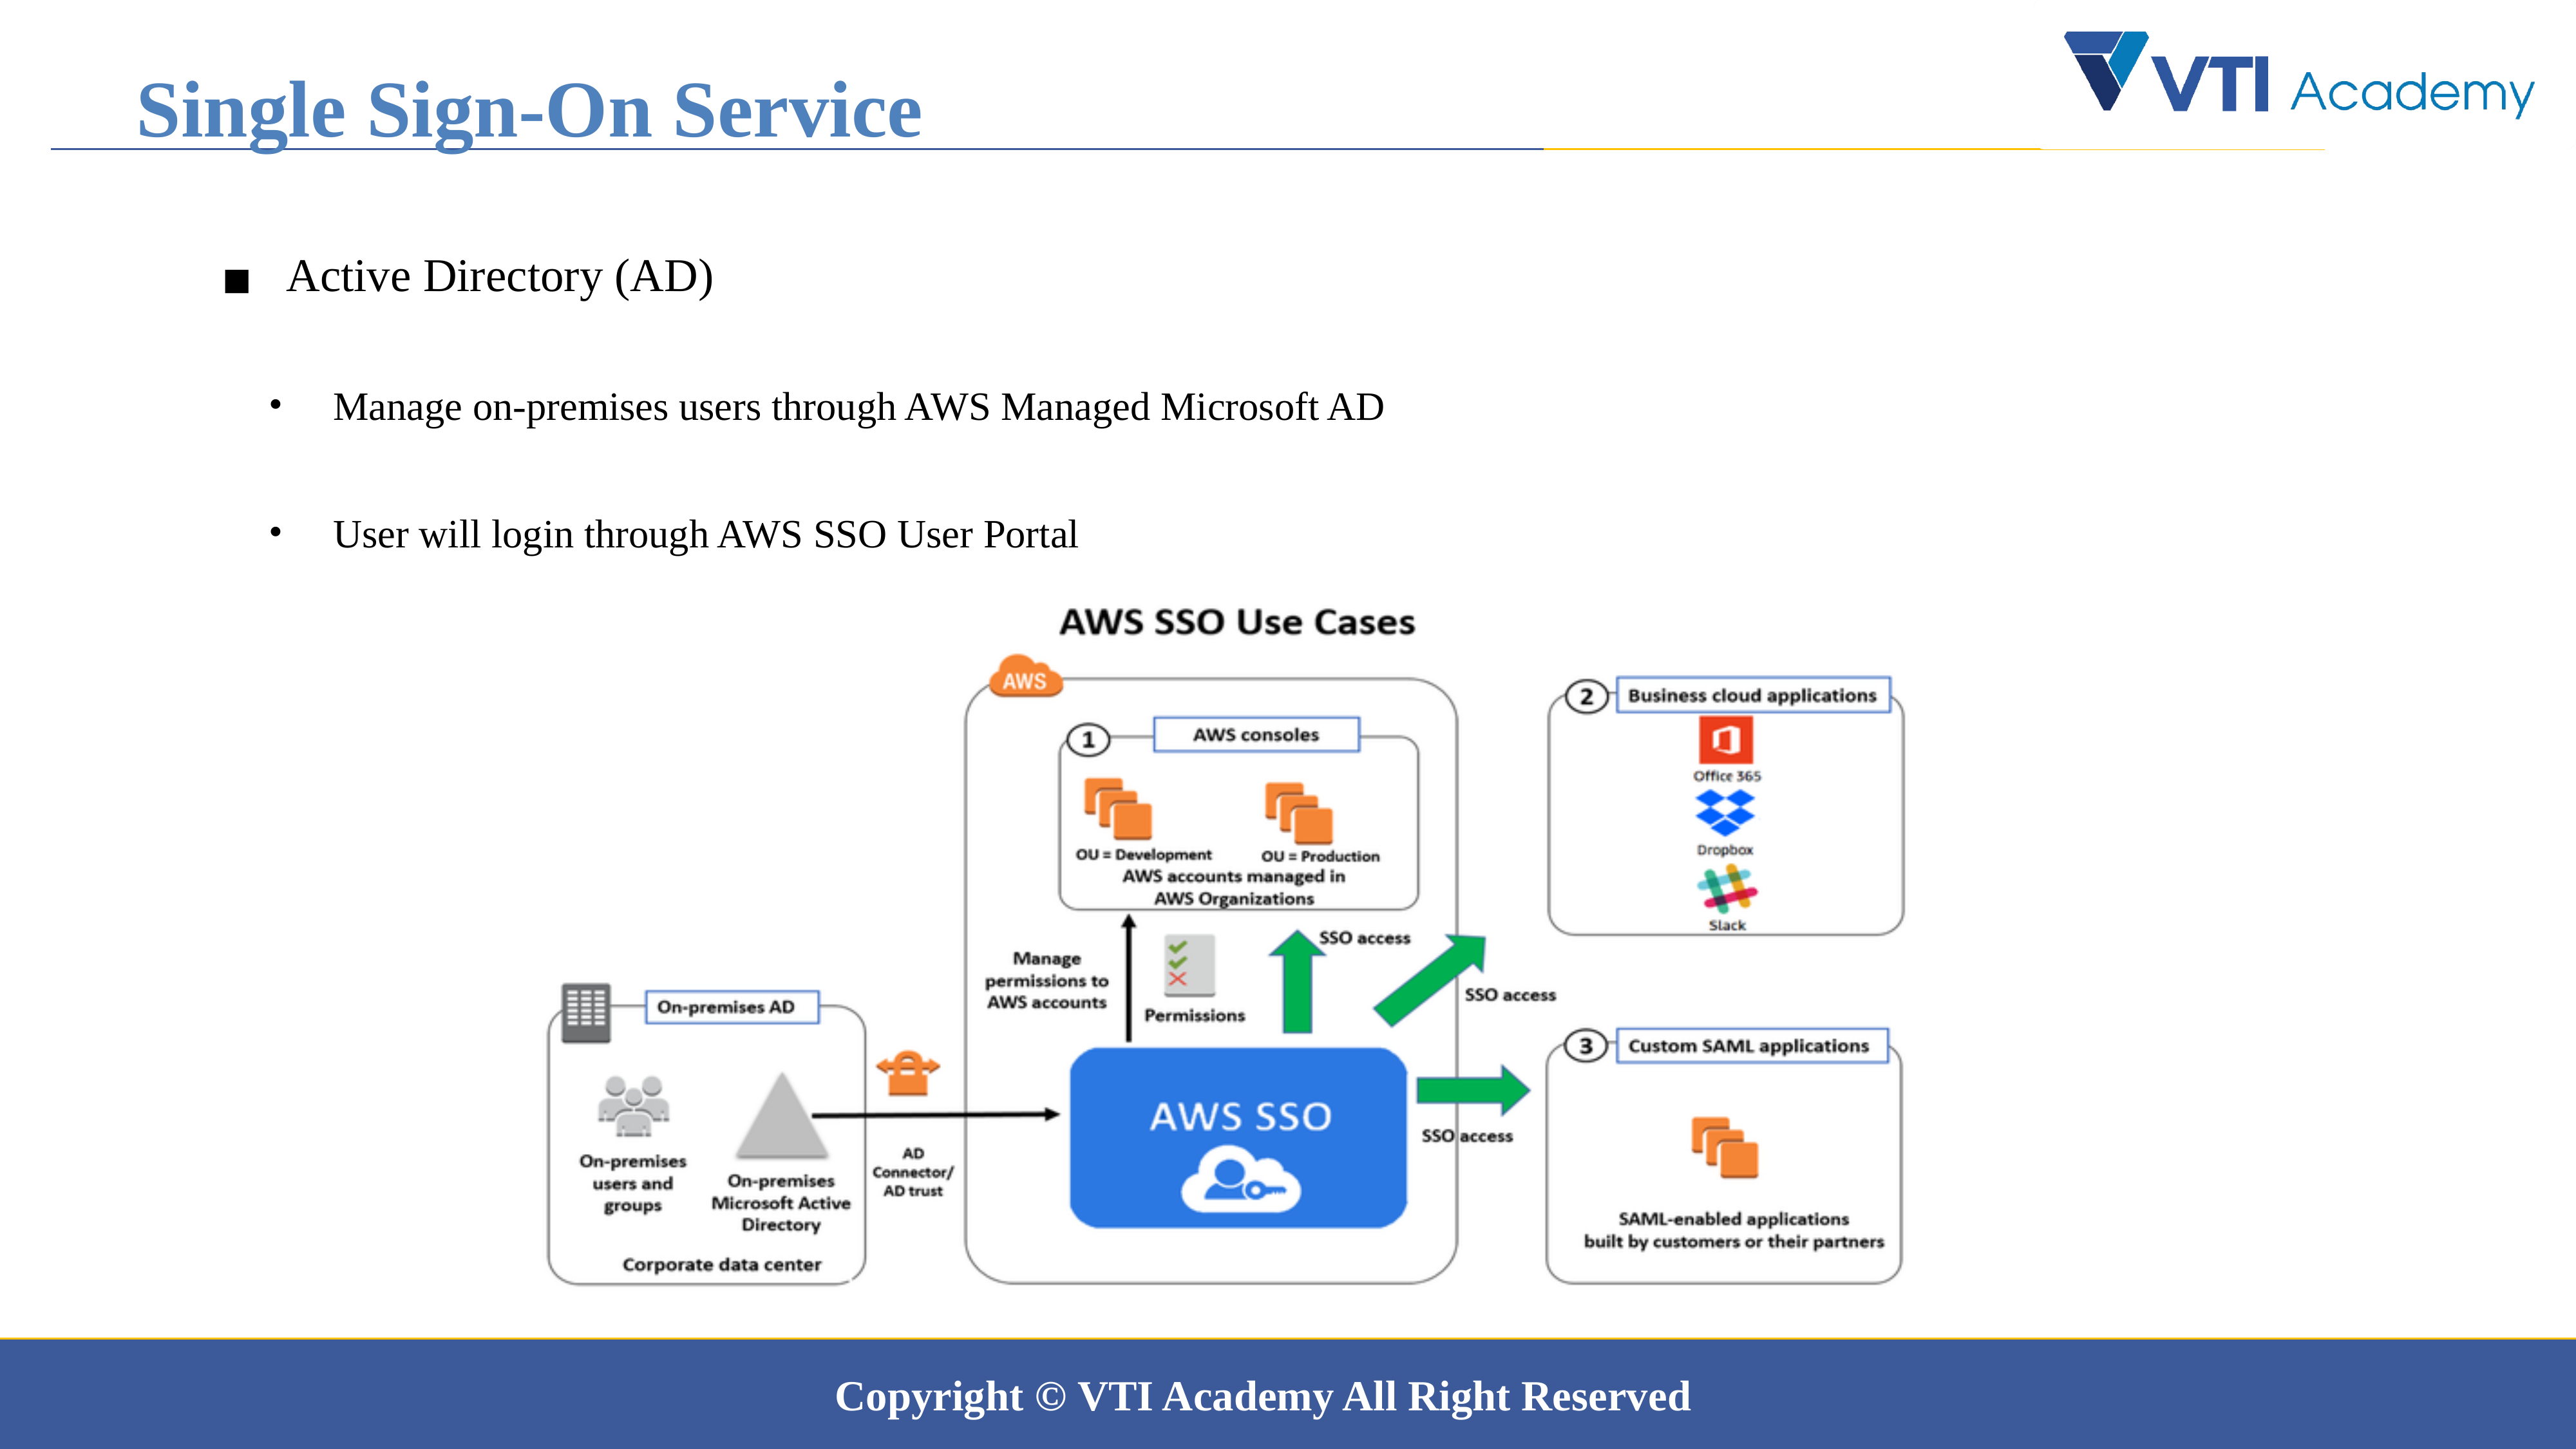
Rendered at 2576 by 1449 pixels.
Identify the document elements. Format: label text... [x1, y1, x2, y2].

picture [2034, 0, 2576, 149]
text_box Single Sign-On Service [126, 60, 1116, 149]
picture [524, 589, 1933, 1312]
text_box Active Directory (AD) Manage on-premises users through AWS Managed Microsoft AD User will login through AWS SSO User Portal [118, 240, 1612, 590]
